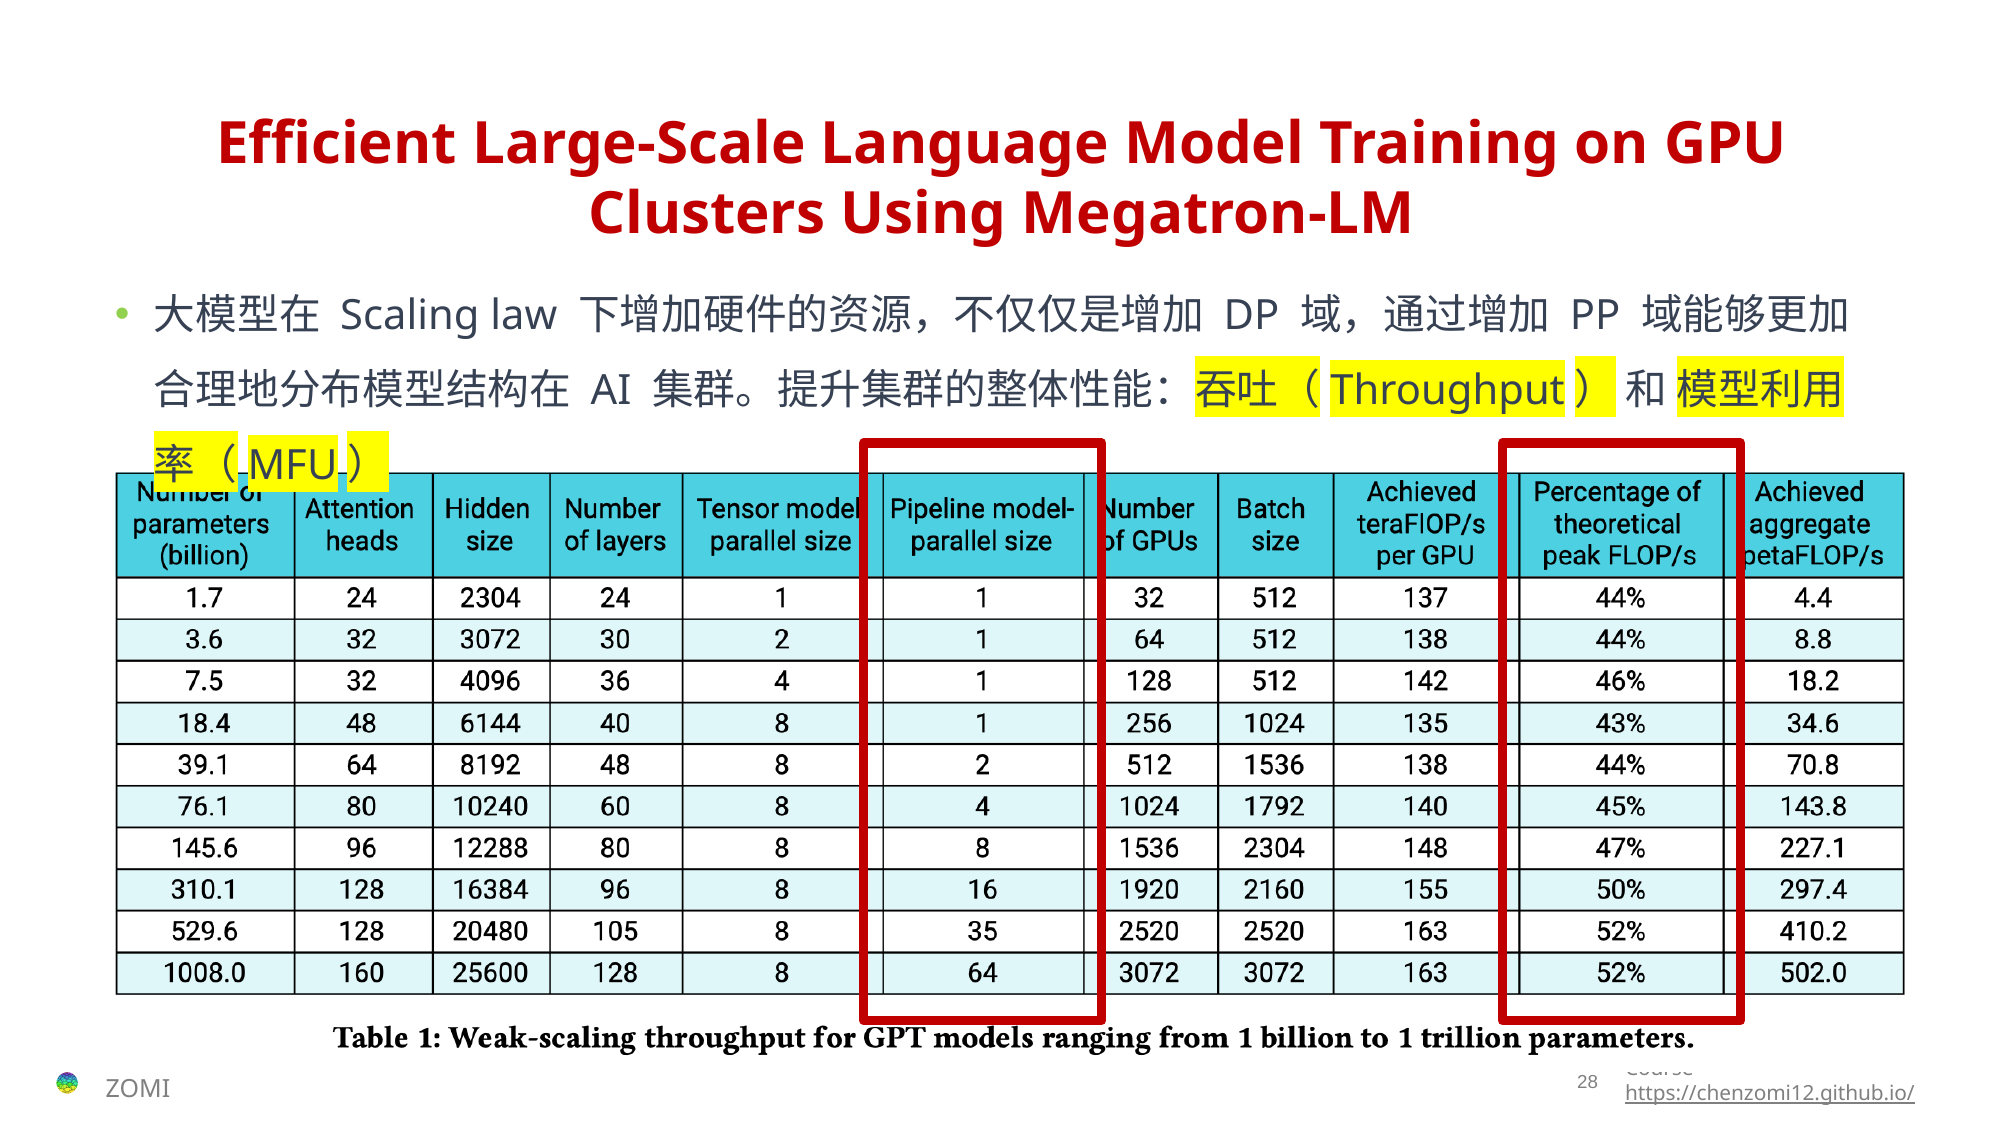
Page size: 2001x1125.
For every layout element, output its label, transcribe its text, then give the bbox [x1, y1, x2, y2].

picture [79, 446, 1921, 1072]
text_box [862, 441, 1104, 445]
list 大模型在 Scaling law 下增加硬件的资源，不仅仅是增加 DP 域，通过增加 PP 域能够更加合理地分布模型结构在 AI 集群。提升集群的整体性能：吞吐（Throughput） 和 模型利用率（MFU） [99, 255, 1899, 423]
picture [57, 1073, 77, 1093]
text_box [1501, 441, 1743, 445]
title Efficient Large-Scale Language Model Training on GPU Clusters Using Megatron-LM [102, 91, 1901, 259]
